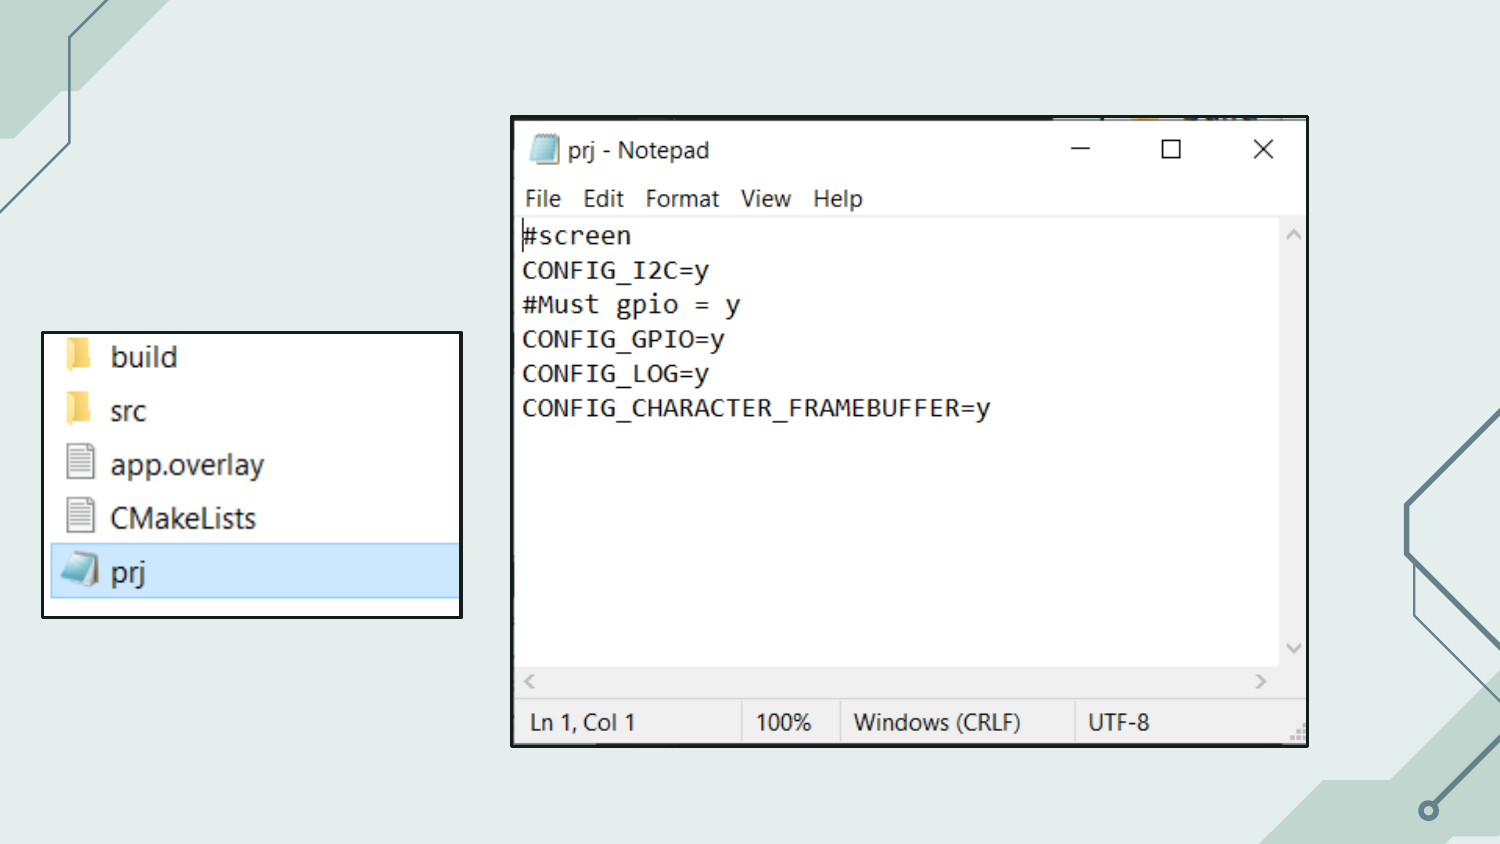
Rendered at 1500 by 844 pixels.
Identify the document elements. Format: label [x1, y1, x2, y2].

picture [43, 333, 460, 617]
picture [513, 117, 1306, 745]
